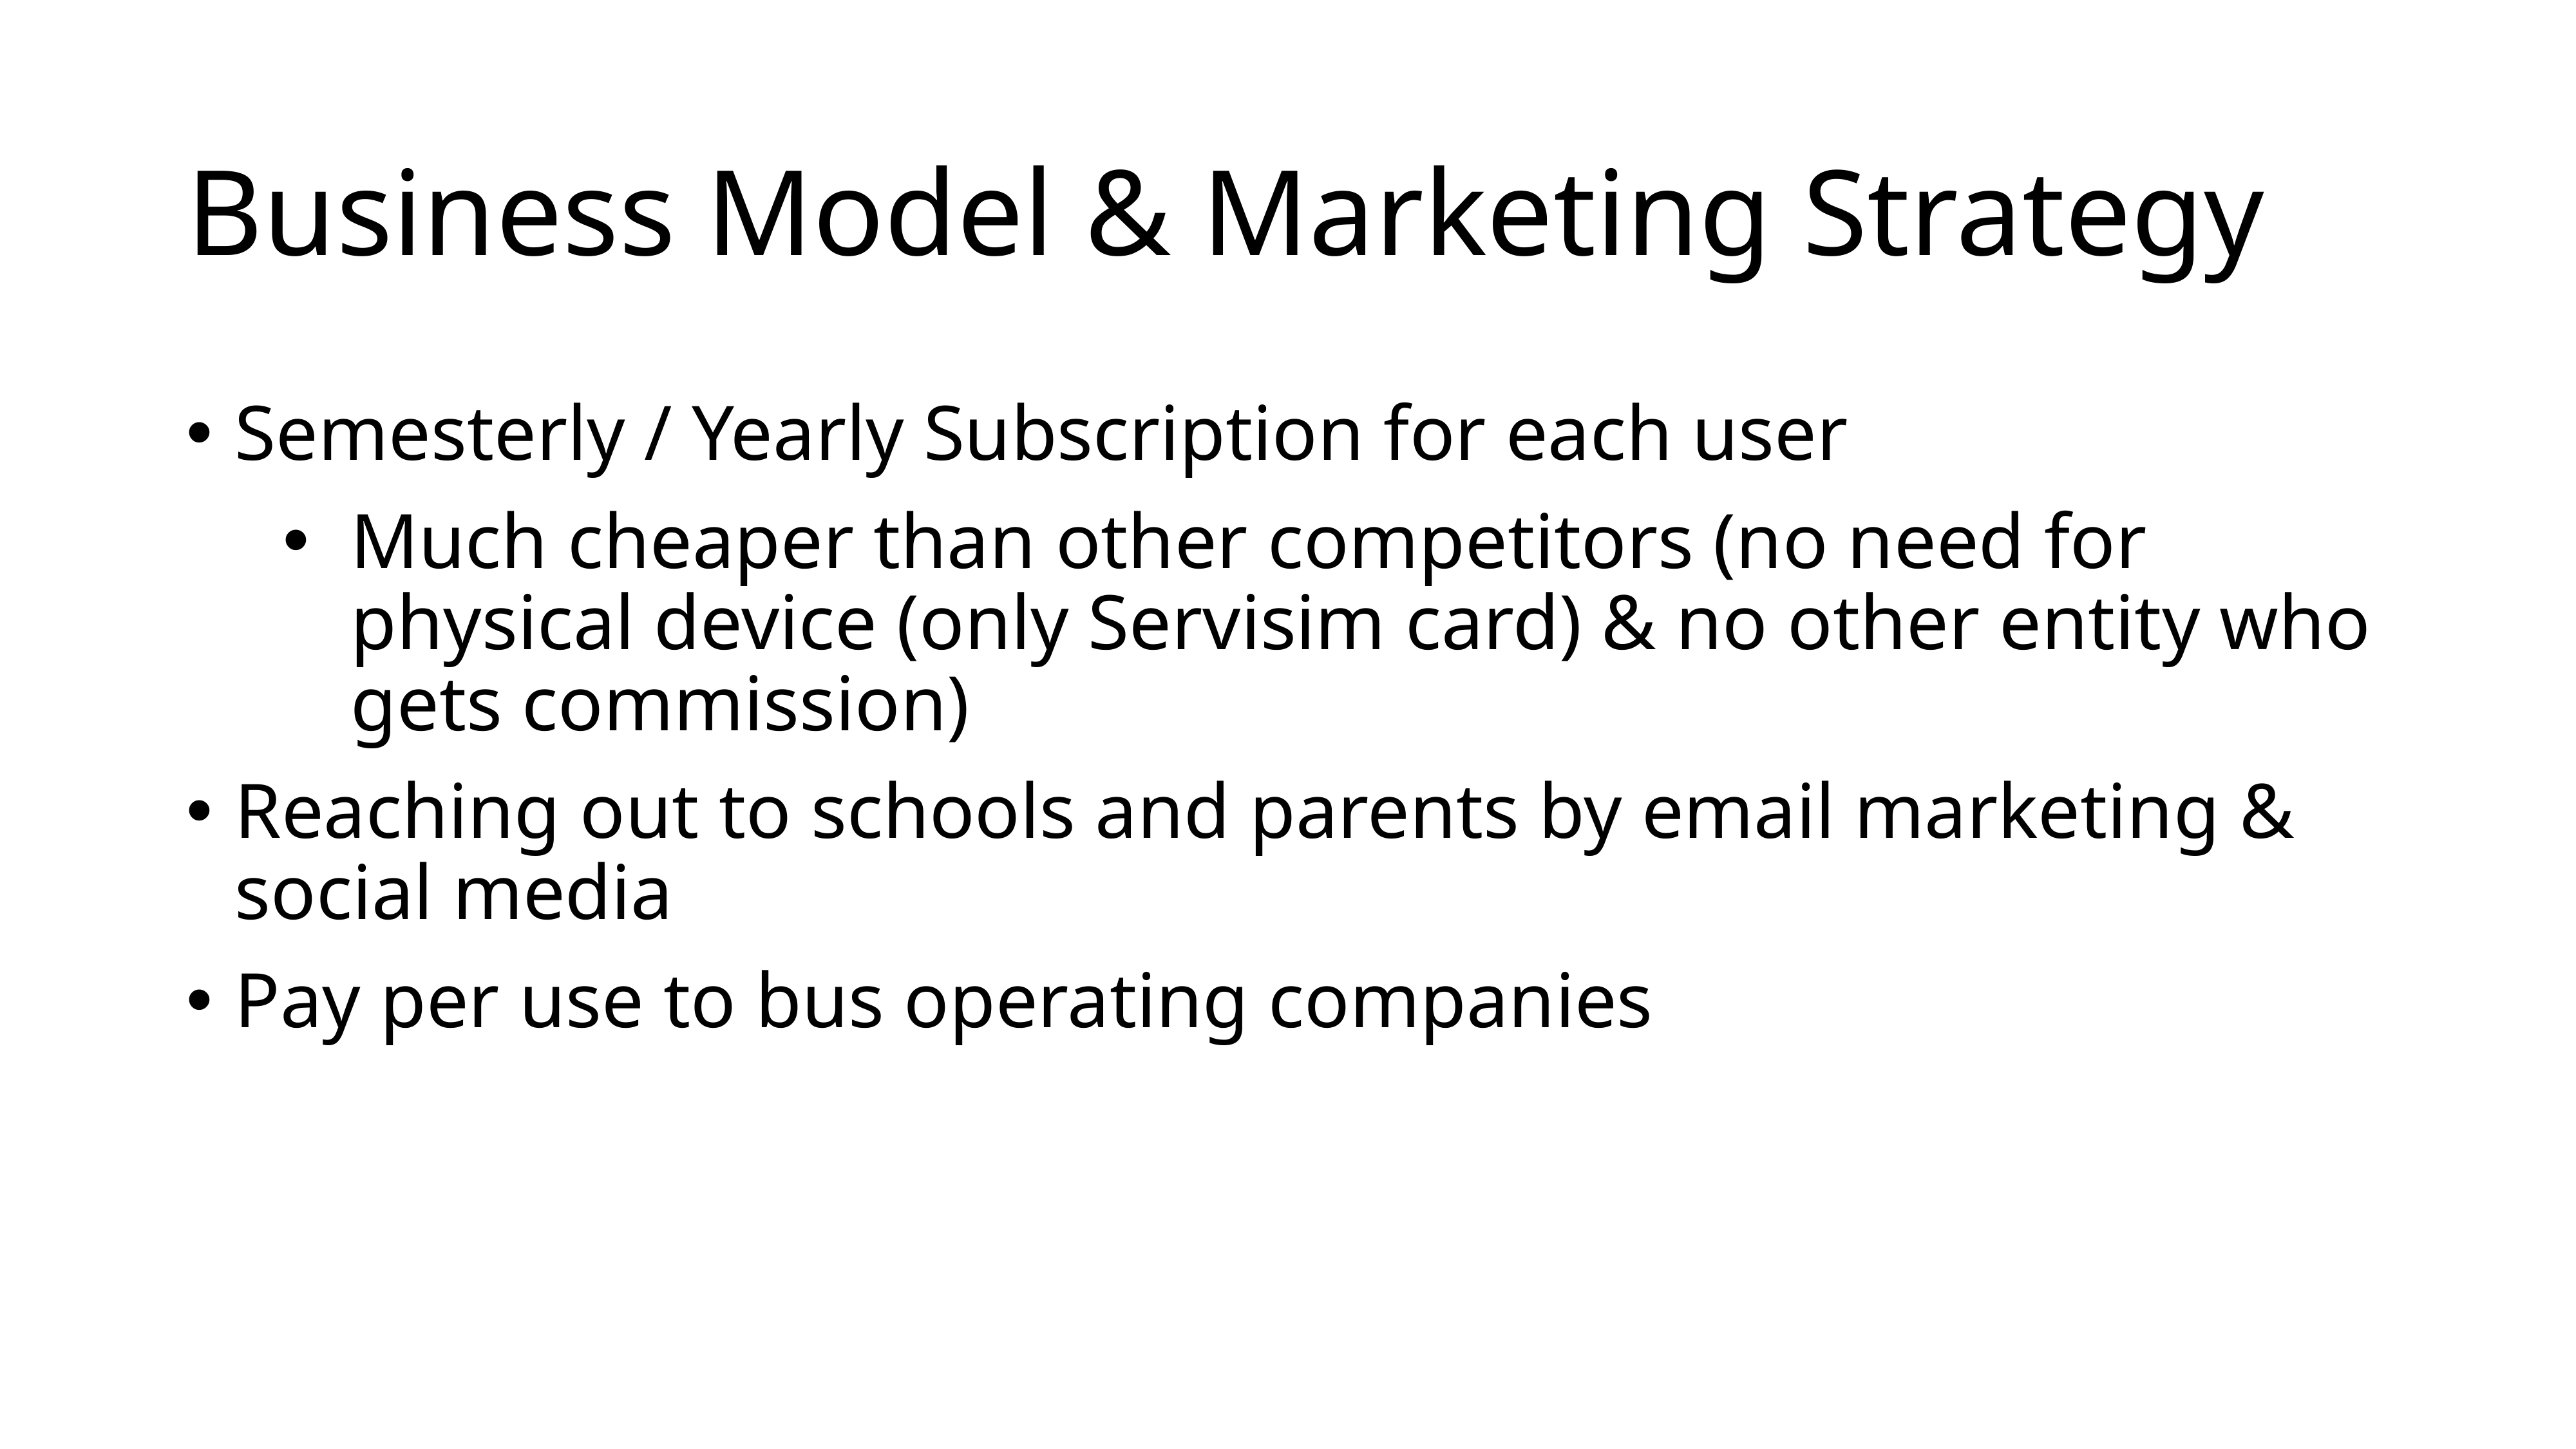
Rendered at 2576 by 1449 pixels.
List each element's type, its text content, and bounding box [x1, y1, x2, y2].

title Business Model & Marketing Strategy [176, 76, 2400, 359]
list Semesterly / Yearly Subscription for each user Much cheaper than other competitors (no need for physical device (only Servisim card) & no other entity who gets commission) Reaching out to schools and parents by email marketing & social media Pay per use to bus operating companies [176, 384, 2431, 1307]
